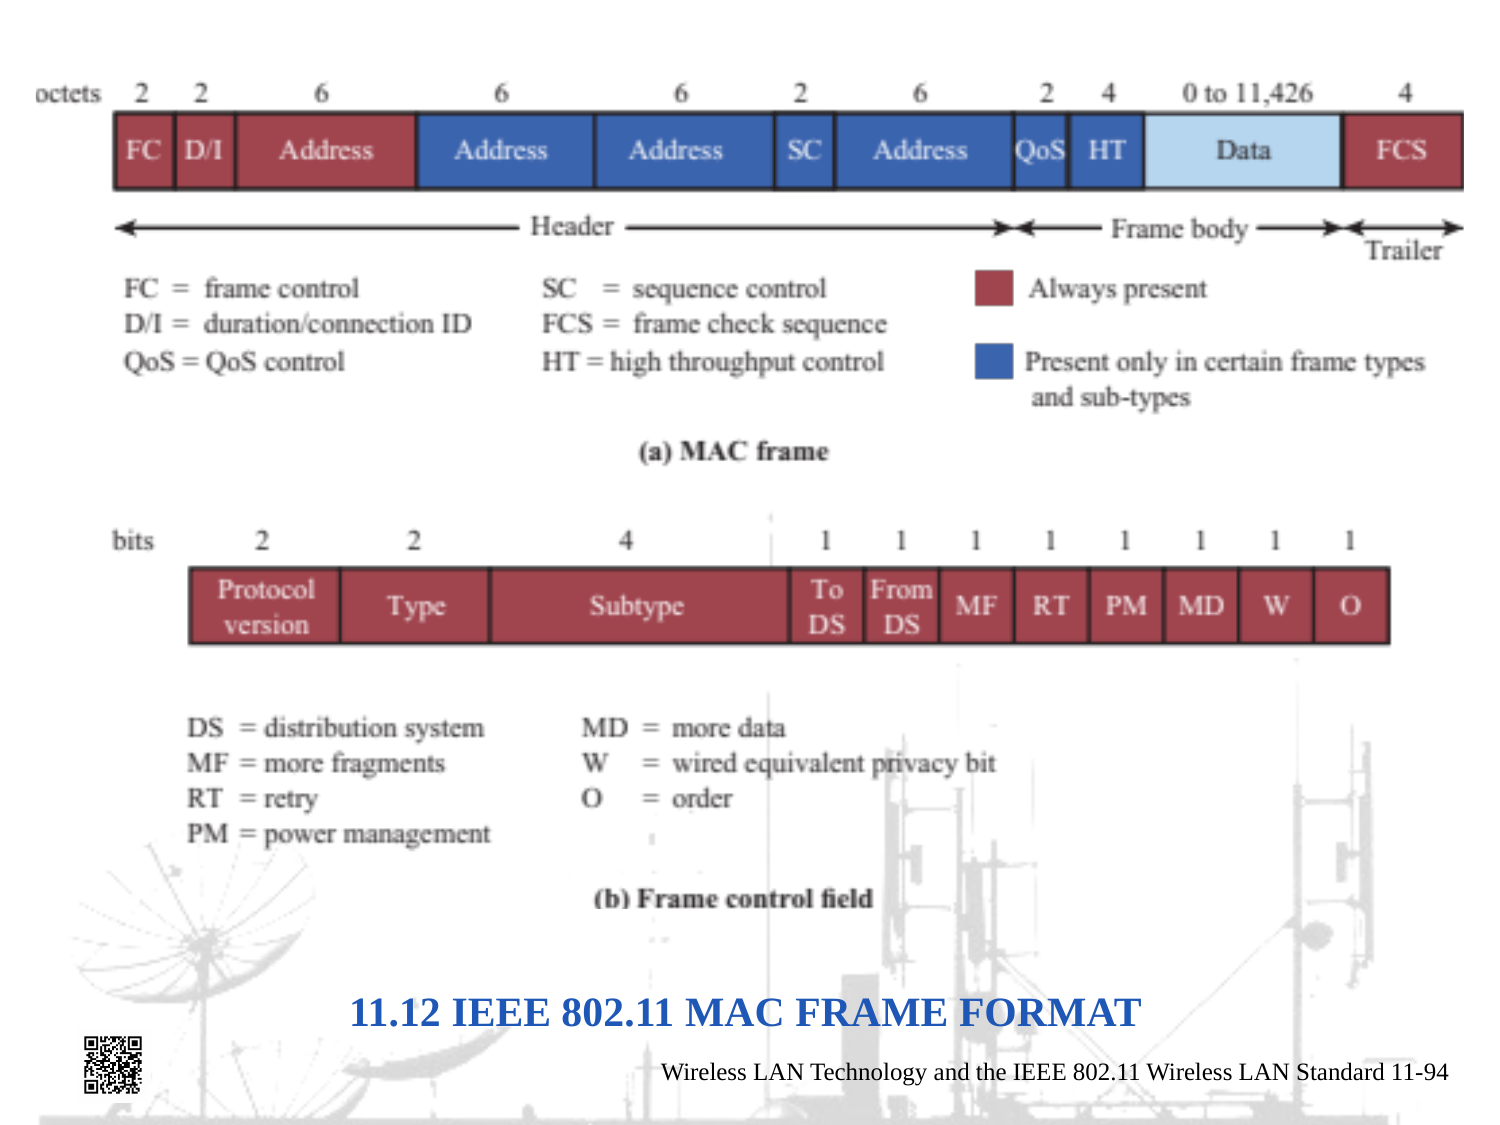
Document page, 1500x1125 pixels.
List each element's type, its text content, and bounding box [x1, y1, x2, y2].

title 11.12 IEEE 802.11 MAC Frame Format [75, 977, 1425, 1043]
slide_number Wireless LAN Technology and the IEEE 802.11 Wireless LAN Standard 11-94 [623, 1040, 1464, 1101]
picture [35, 22, 1465, 963]
picture [75, 1027, 151, 1103]
